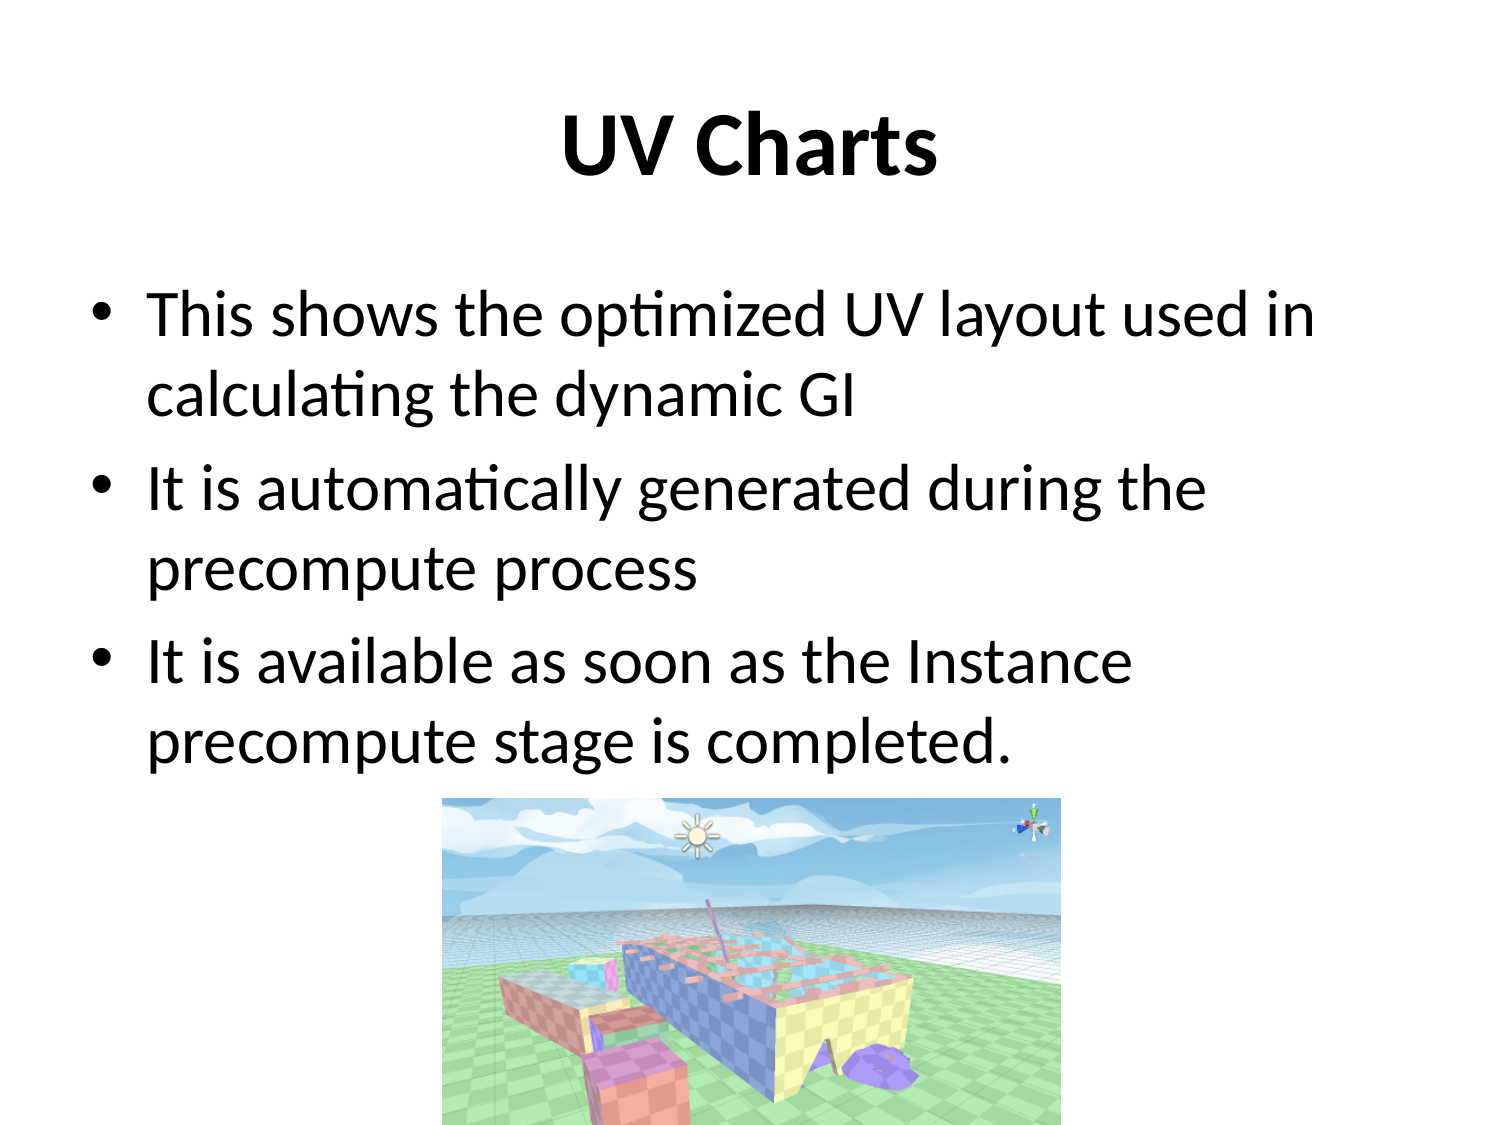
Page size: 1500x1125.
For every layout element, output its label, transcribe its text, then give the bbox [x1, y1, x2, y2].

list This shows the optimized UV layout used in calculating the dynamic GI It is automatically generated during the precompute process It is available as soon as the Instance precompute stage is completed. [75, 262, 1425, 1005]
title UV Charts [75, 45, 1425, 233]
picture [442, 798, 1062, 1125]
